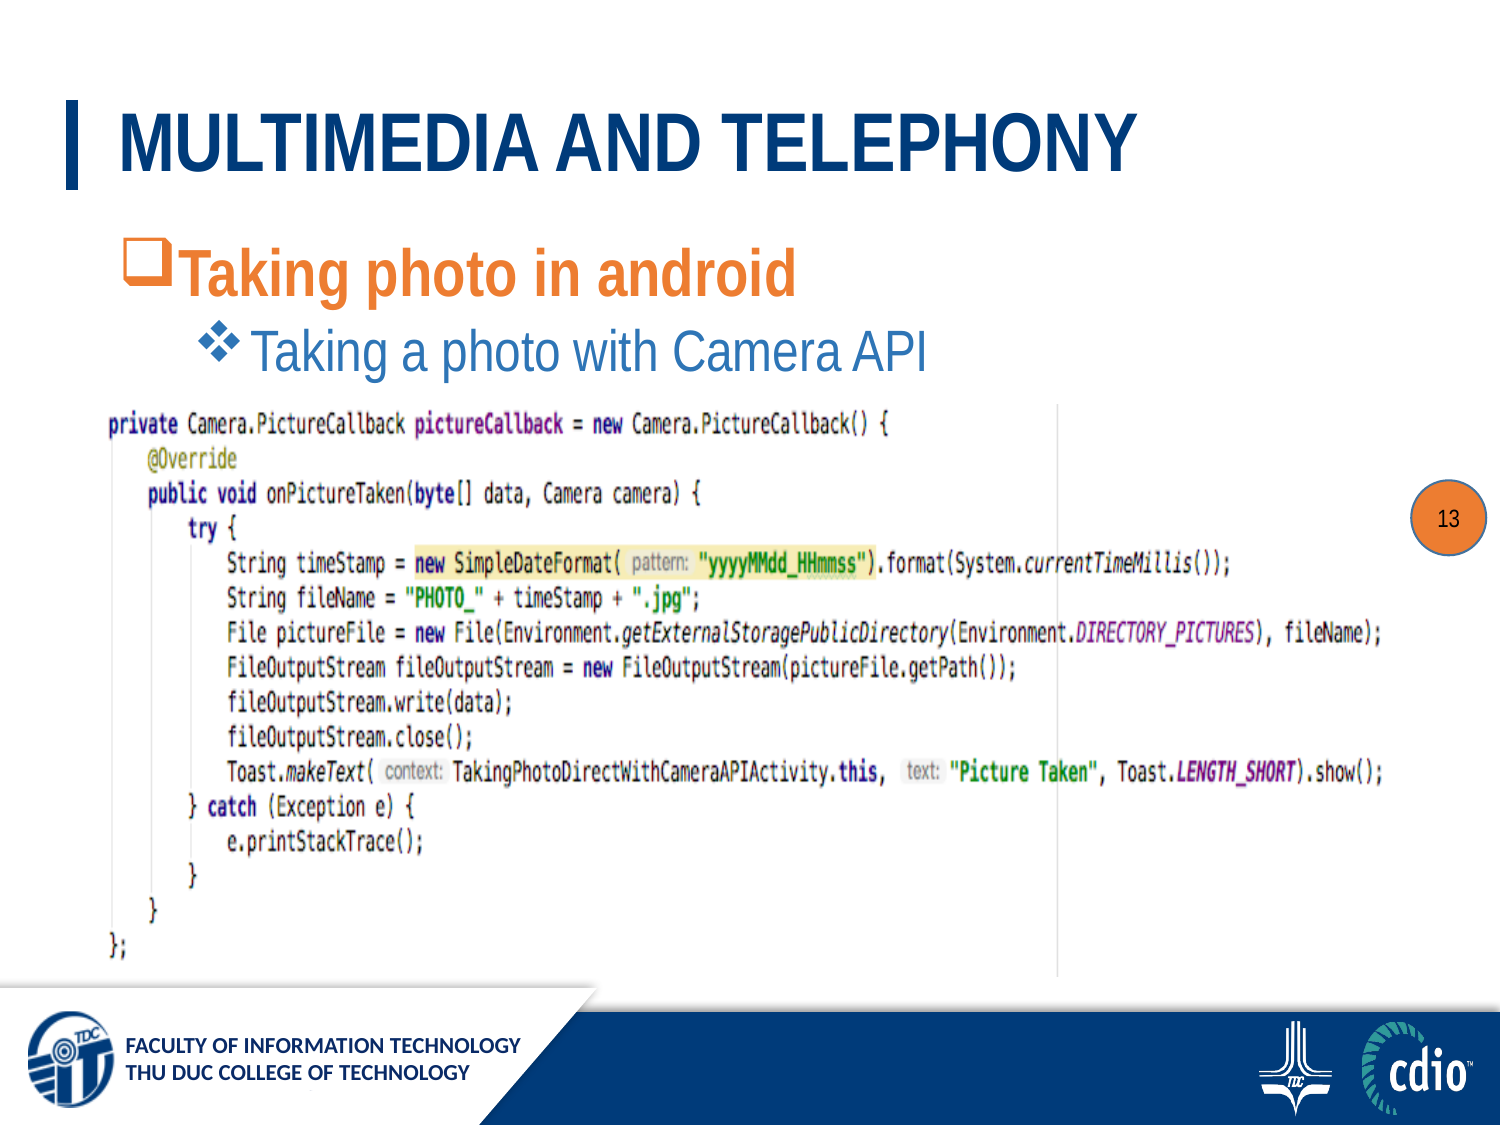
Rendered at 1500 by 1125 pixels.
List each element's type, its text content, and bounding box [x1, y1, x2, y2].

picture [28, 1010, 388, 1108]
picture [1259, 1021, 1332, 1117]
picture [1361, 1021, 1473, 1115]
picture [103, 404, 1397, 977]
title MULTIMEDIA AND TELEPHONY [103, 57, 1397, 231]
list Taking photo in android Taking a photo with Camera API [103, 231, 1397, 404]
